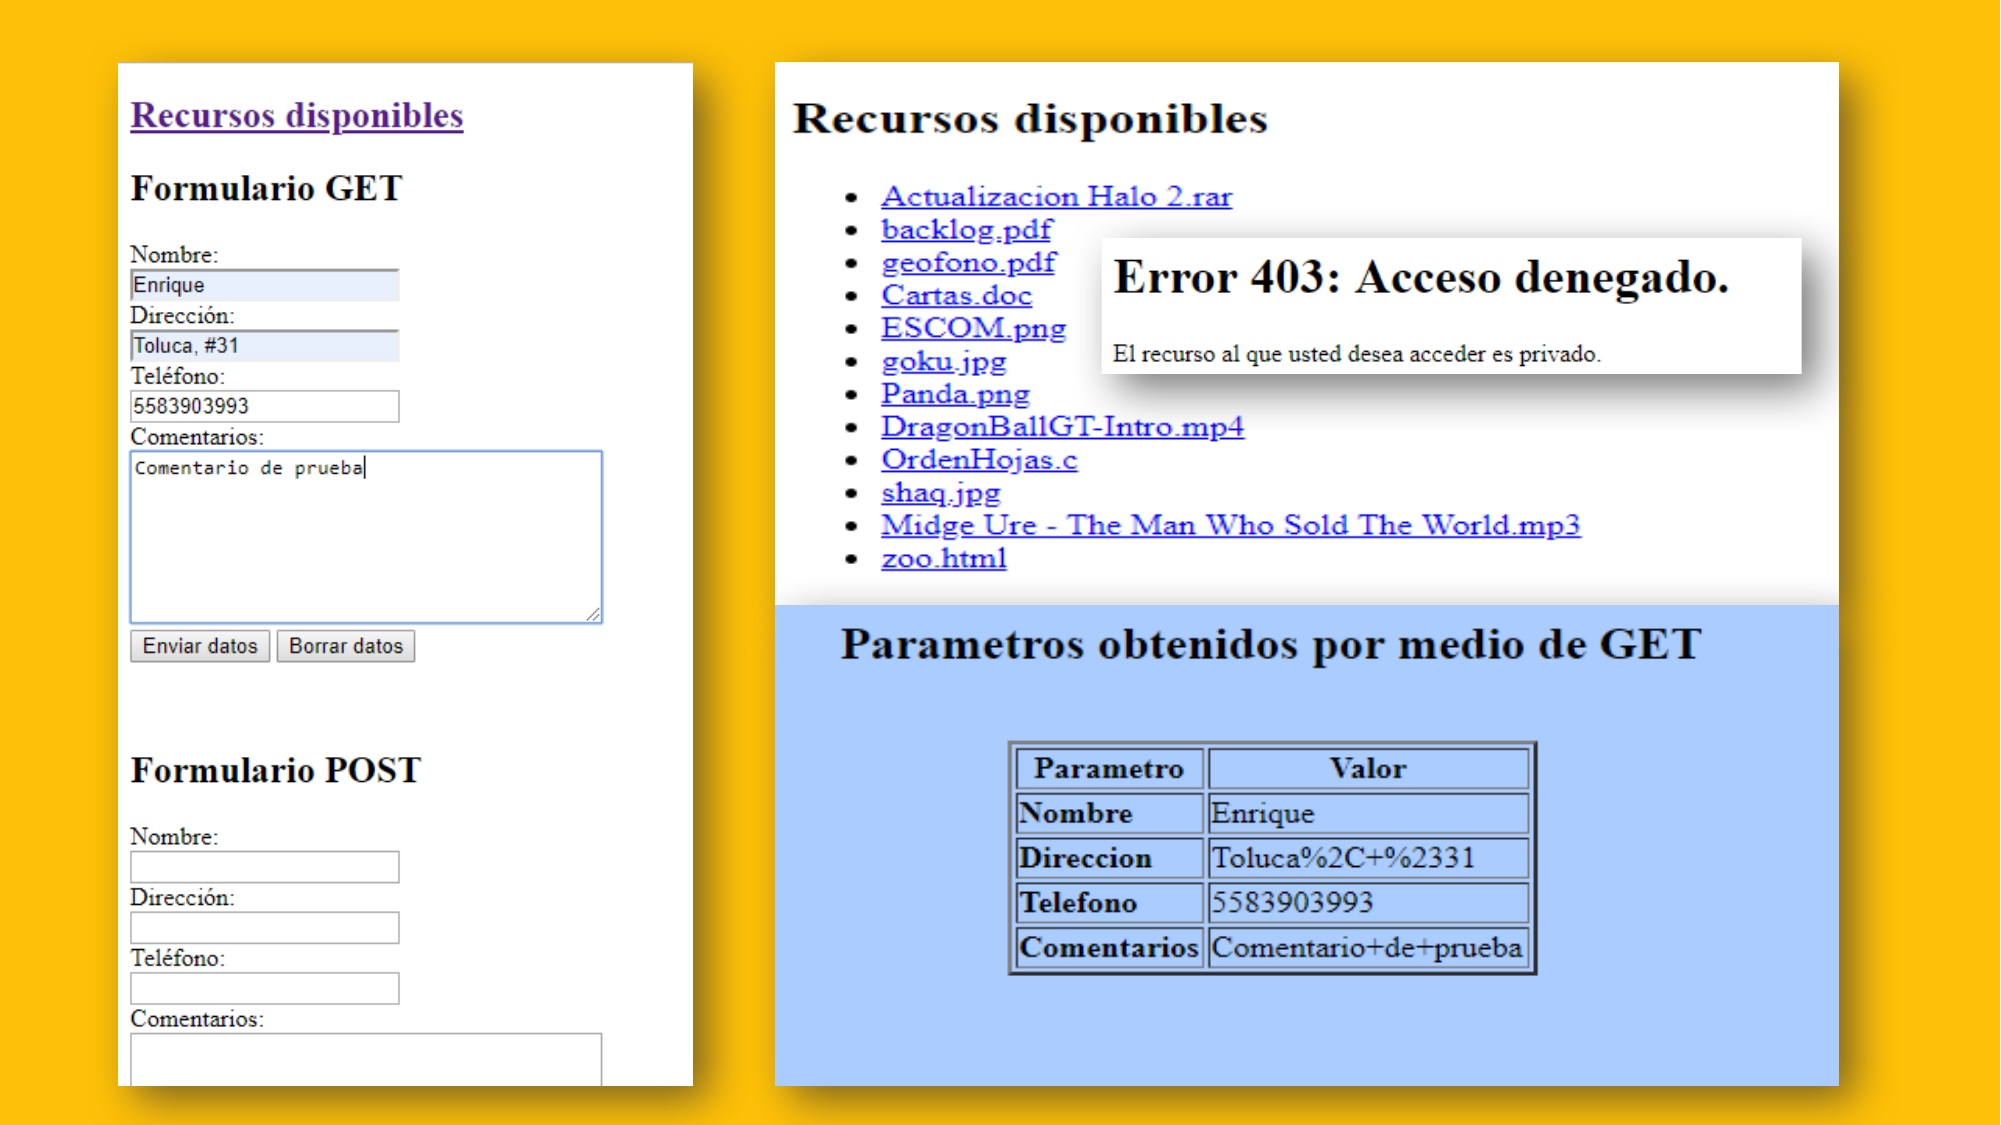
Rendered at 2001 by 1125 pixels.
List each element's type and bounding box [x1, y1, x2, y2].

picture [775, 62, 1839, 1086]
picture [118, 62, 693, 1086]
